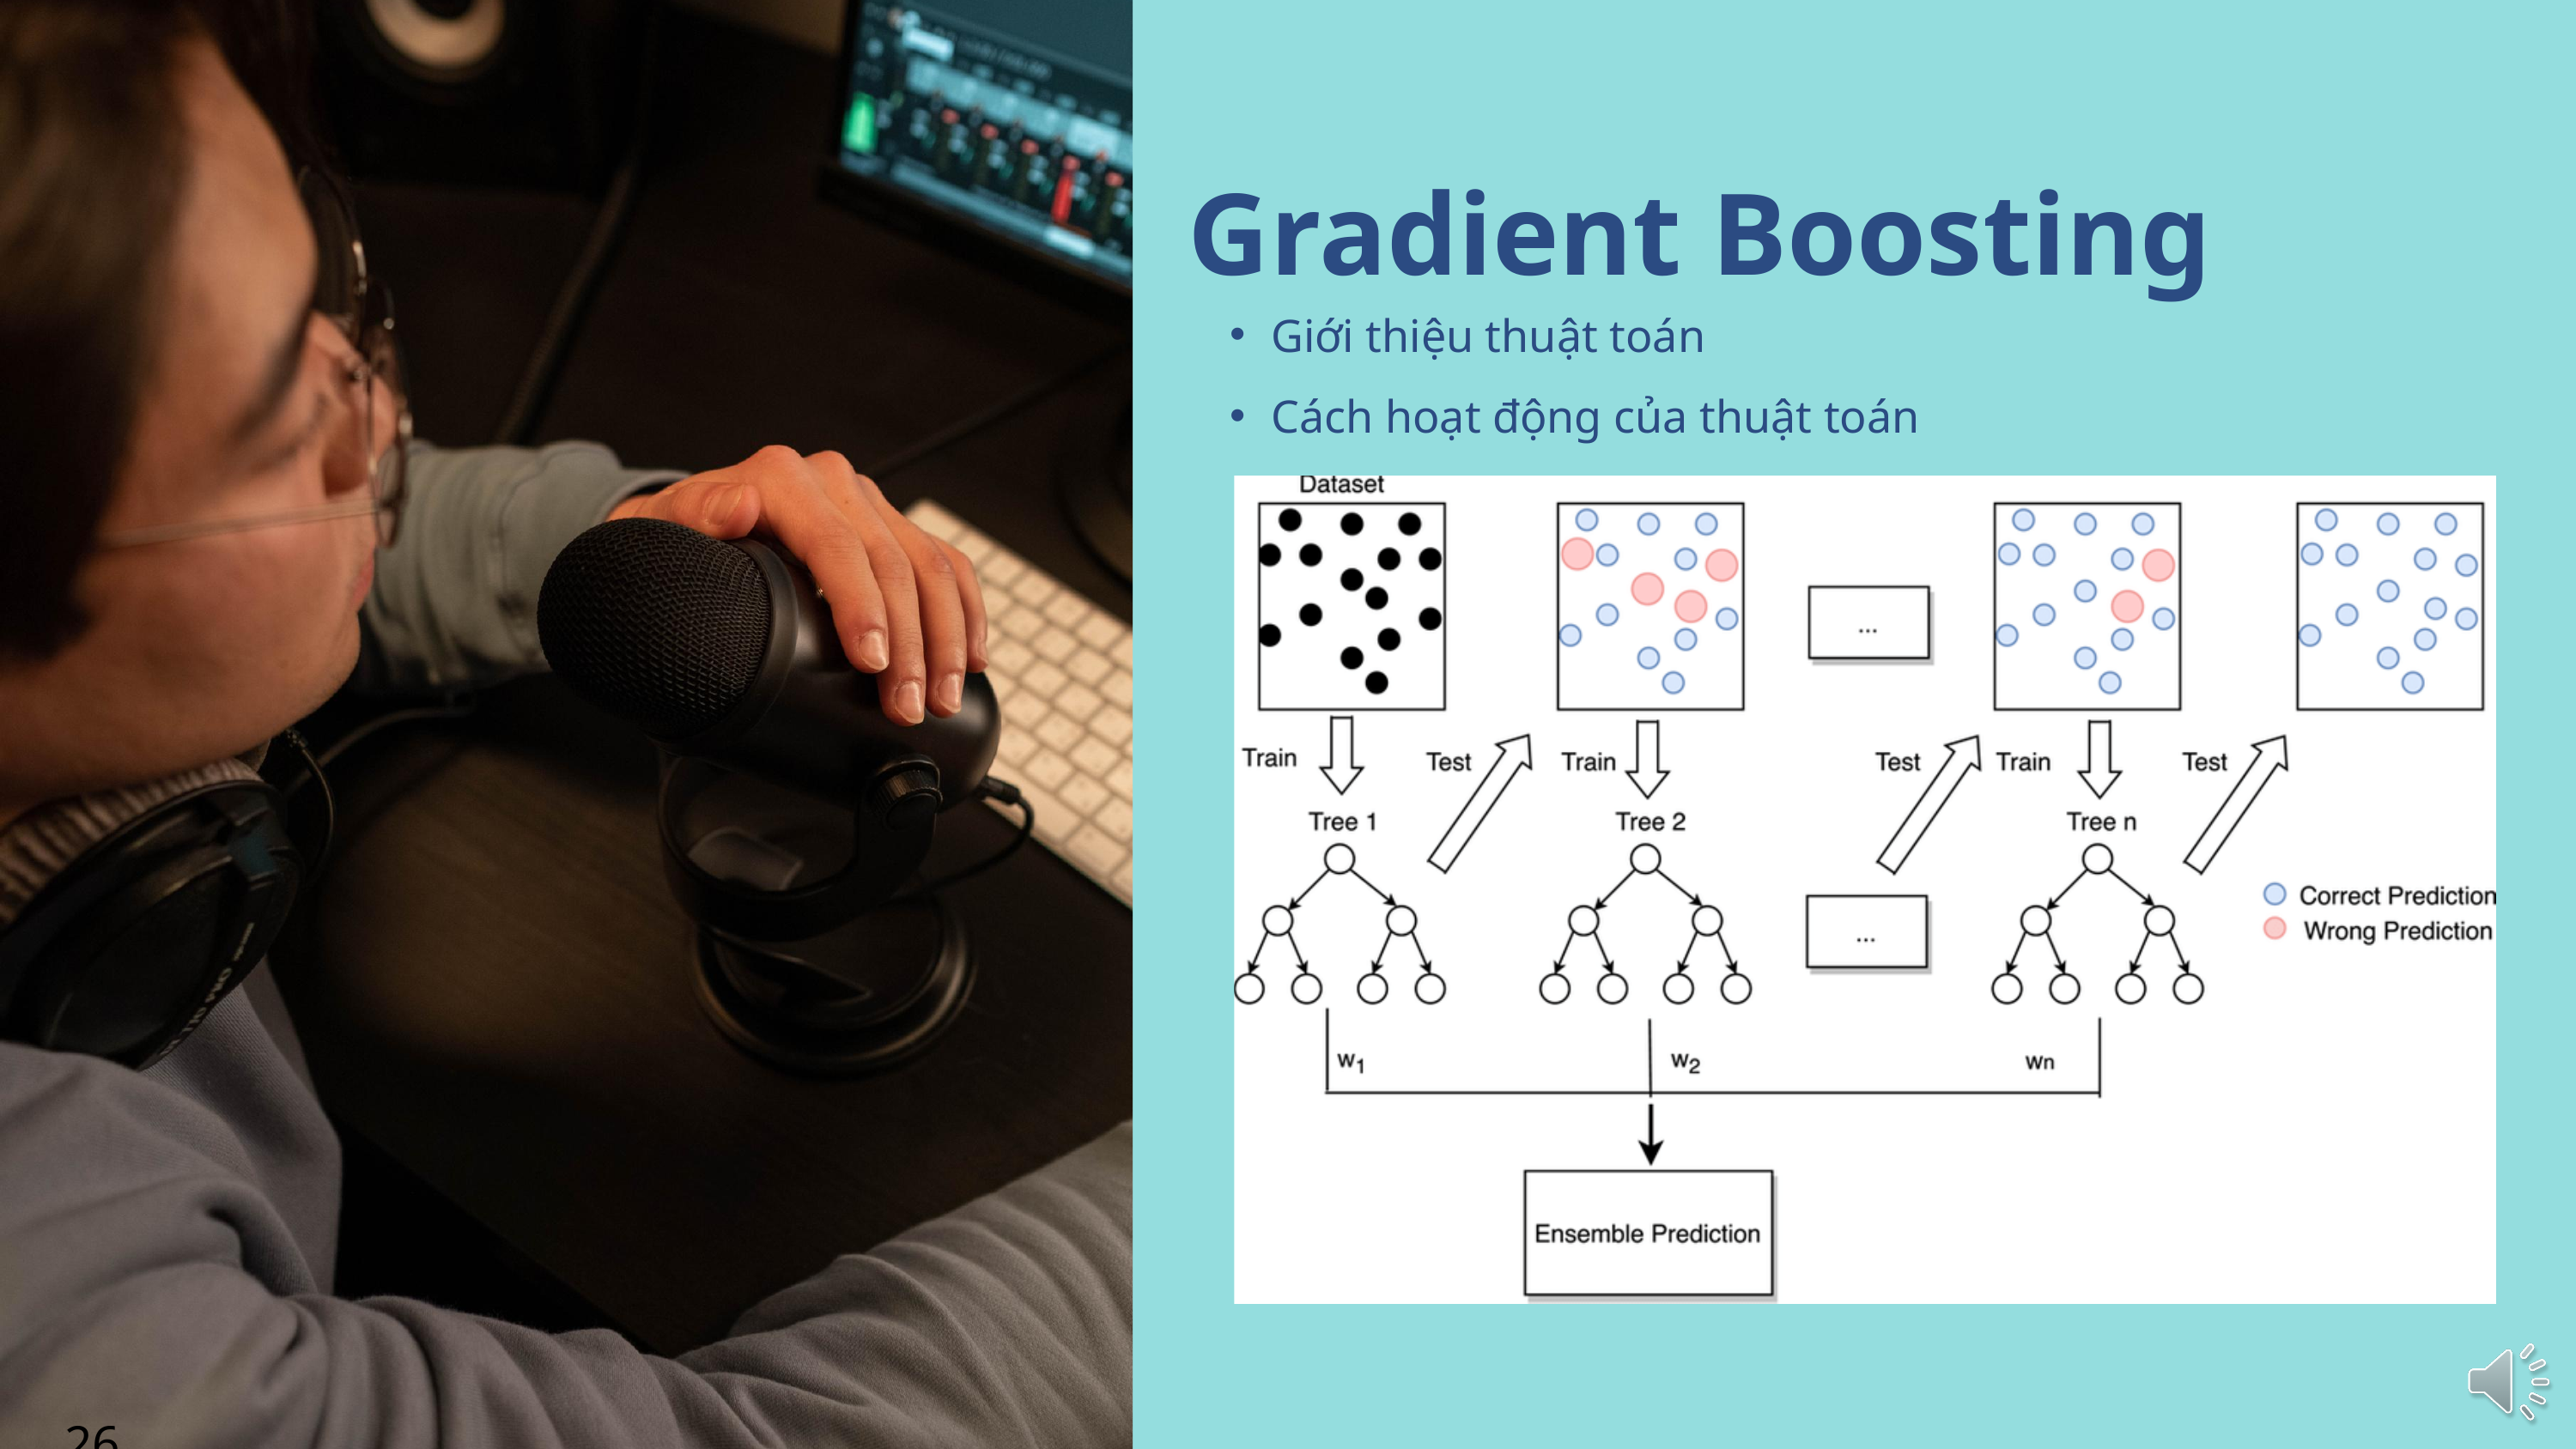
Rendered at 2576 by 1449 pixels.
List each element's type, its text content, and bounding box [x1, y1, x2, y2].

text_box 26. [0, 1389, 198, 1449]
text_box Giới thiệu thuật toán Cách hoạt động của thuật toán [1188, 279, 2087, 443]
text_box [1234, 476, 2496, 1304]
text_box [0, 0, 1133, 1449]
picture [2468, 1341, 2555, 1428]
text_box Gradient Boosting [1188, 112, 2432, 298]
